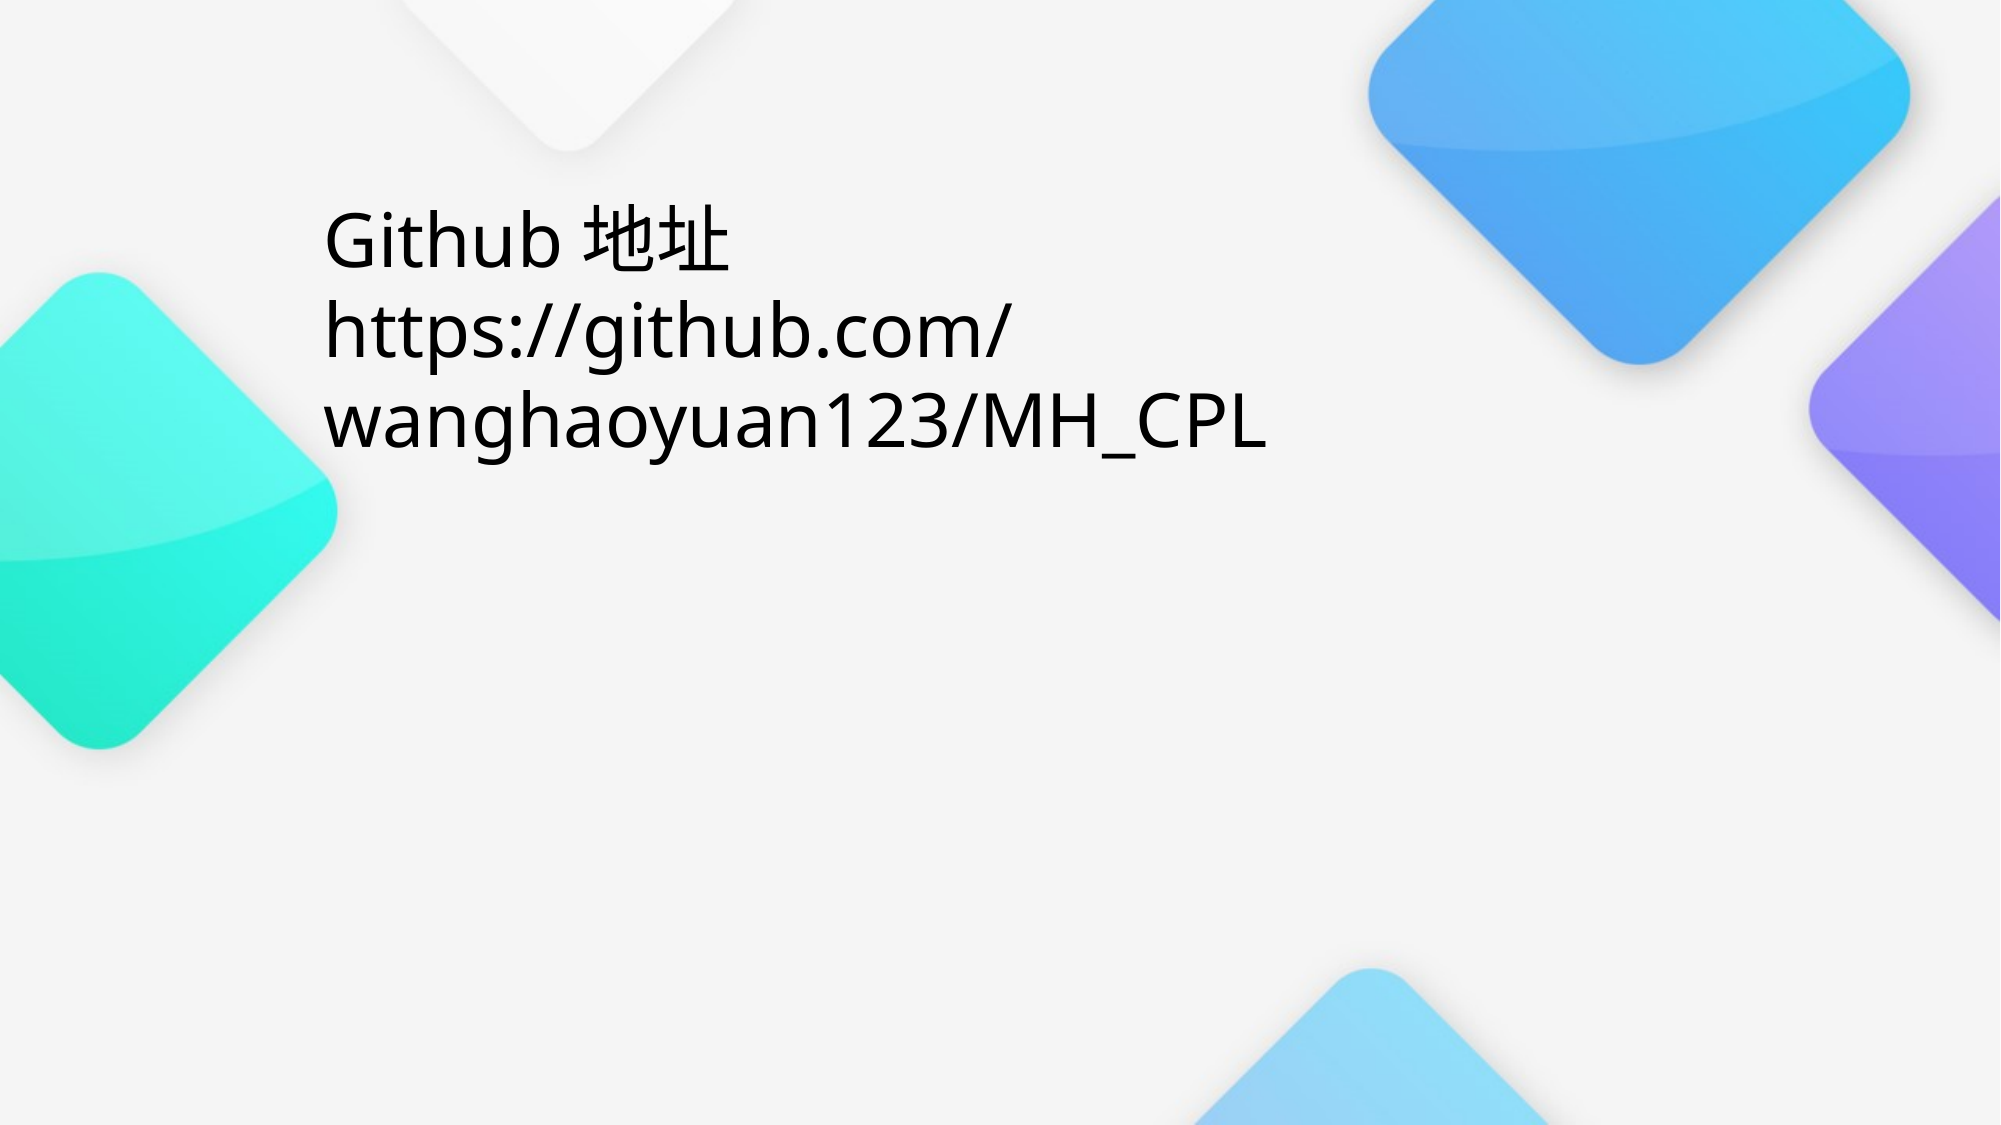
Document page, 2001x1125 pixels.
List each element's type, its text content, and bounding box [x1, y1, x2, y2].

picture [0, 0, 2001, 1125]
text_box Github地址 https://github.com/wanghaoyuan123/MH_CPL [309, 185, 1565, 471]
